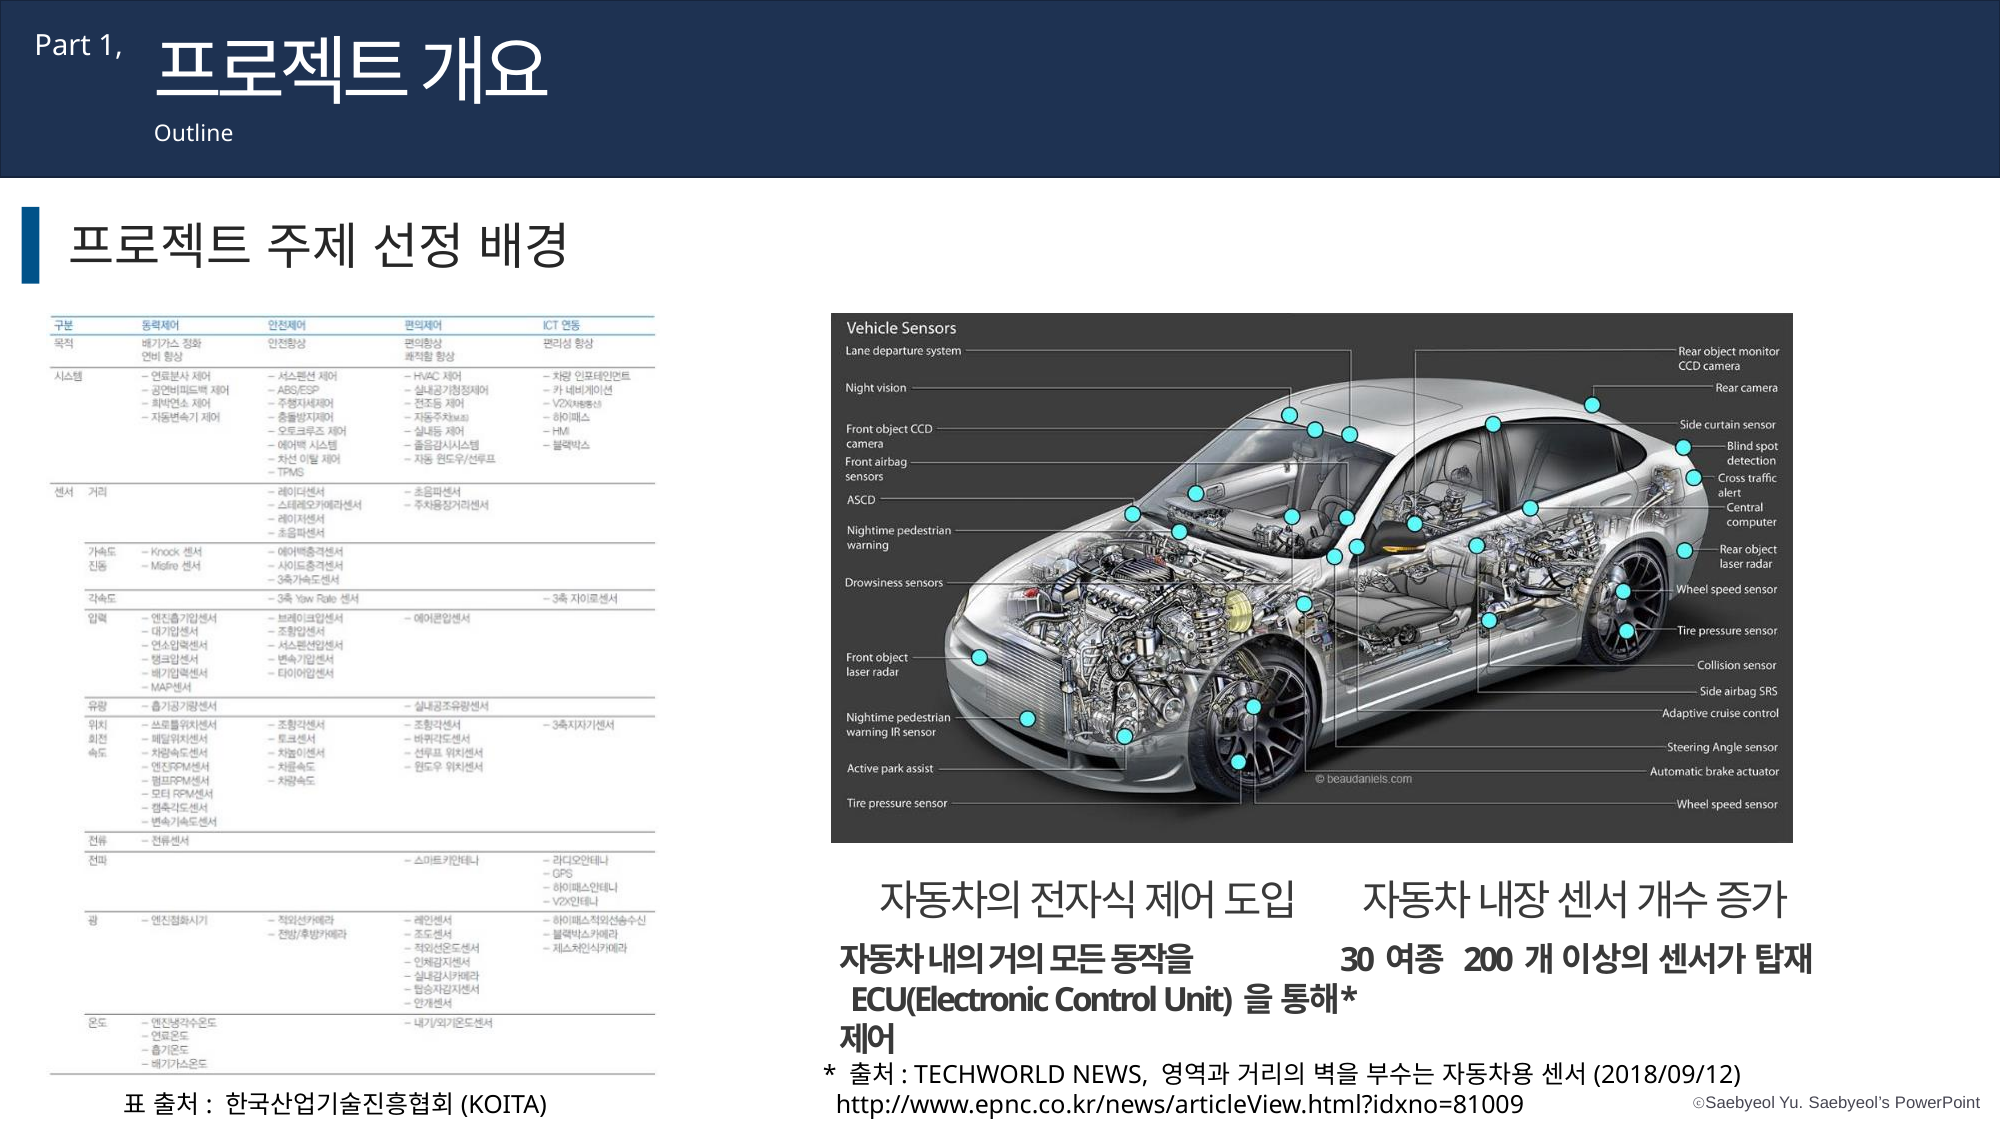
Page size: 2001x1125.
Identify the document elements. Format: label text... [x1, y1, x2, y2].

picture [46, 313, 660, 1077]
text_box 프로젝트 개요 [139, 16, 567, 122]
text_box [0, 0, 2000, 178]
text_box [1325, 865, 1827, 987]
text_box 표 출처: 한국산업기술진흥협회(KOITA) [109, 1081, 562, 1125]
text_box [824, 865, 1353, 1067]
text_box Part 1, [19, 19, 146, 69]
text_box 프로젝트 주제 선정 배경 [54, 207, 586, 283]
text_box * 출처: TECHWORLD NEWS, 영역과 거리의 벽을 부수는 자동차용 센서(2018/09/12) http://www.epnc.co.kr/news/articleView.html?idxno=81009 [808, 1051, 1756, 1125]
text_box Outline [139, 110, 249, 154]
picture [831, 313, 1793, 843]
text_box [21, 206, 40, 285]
